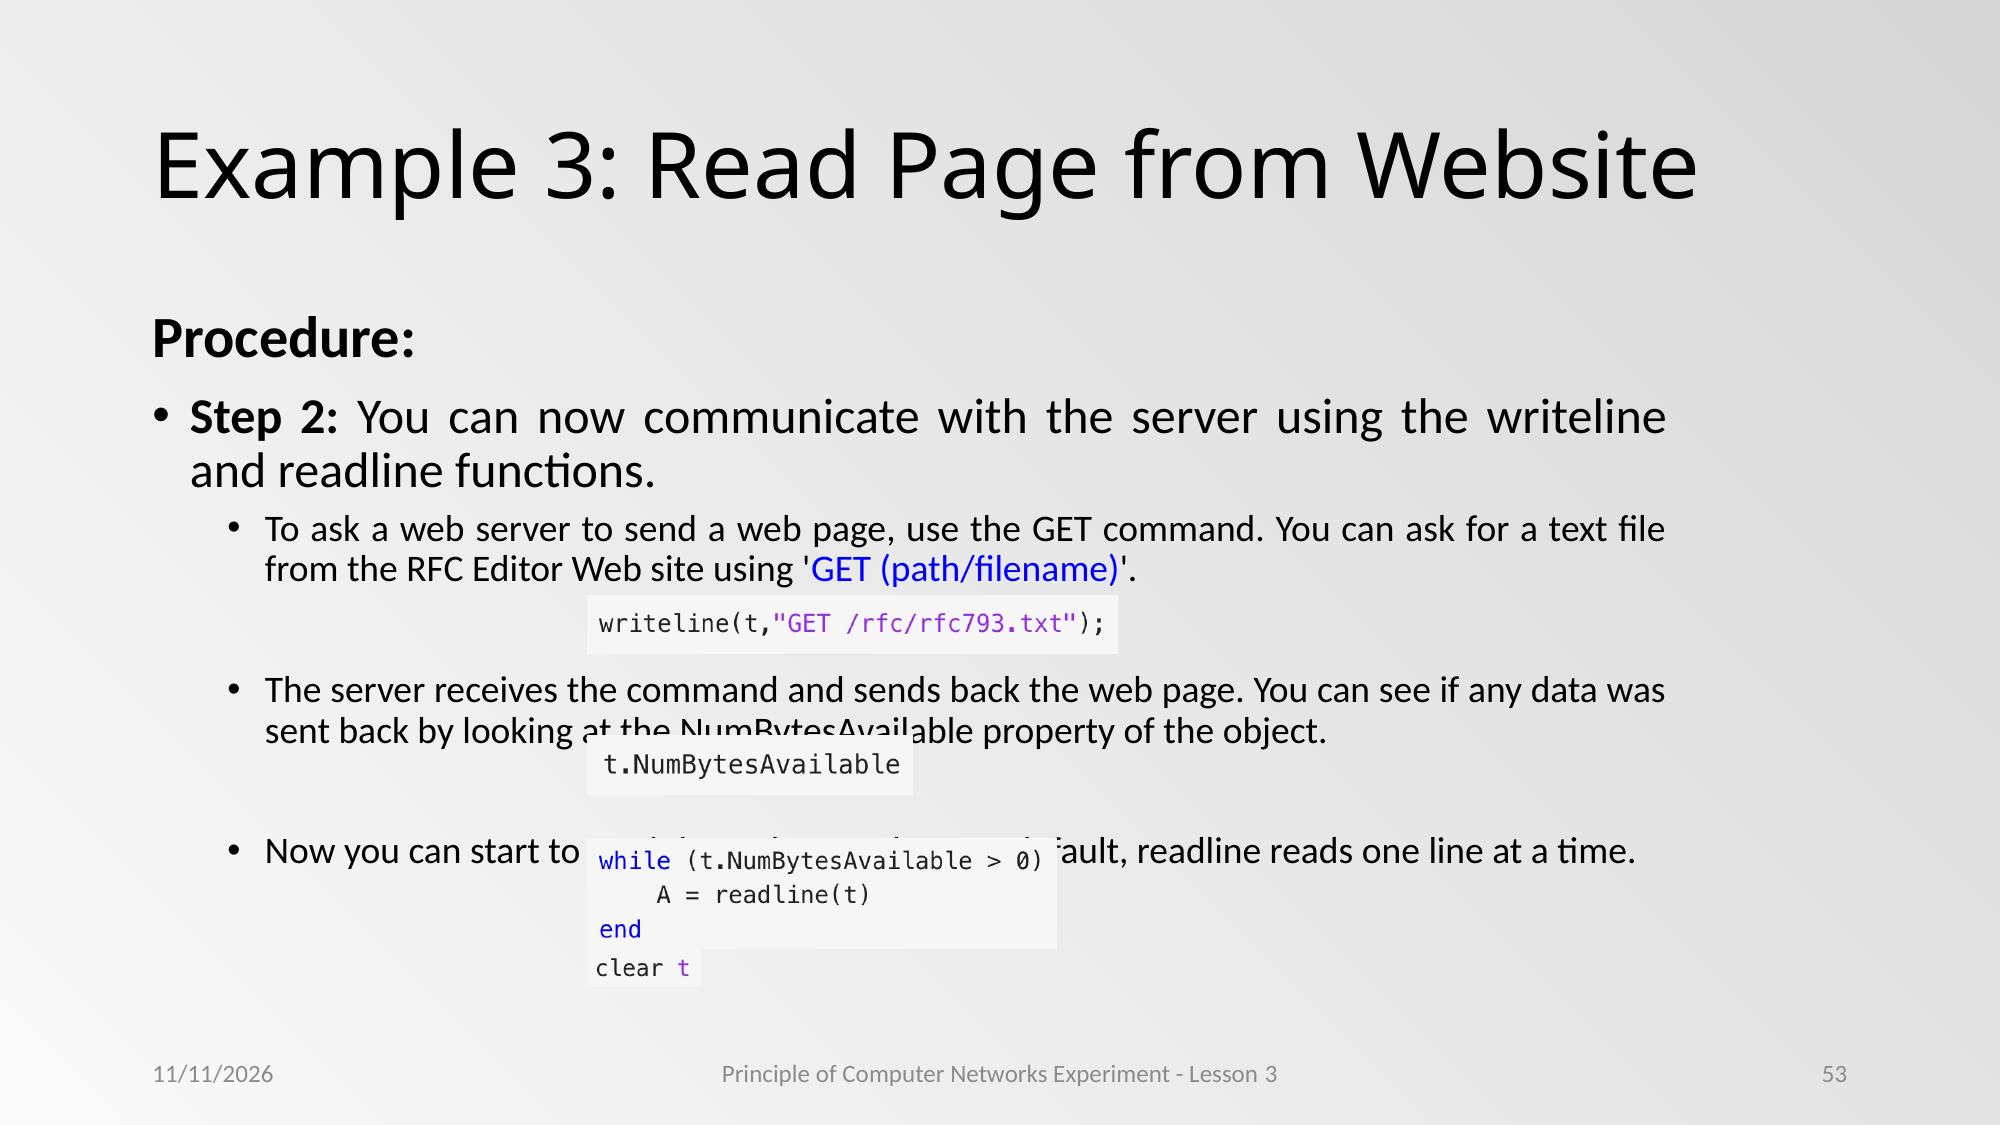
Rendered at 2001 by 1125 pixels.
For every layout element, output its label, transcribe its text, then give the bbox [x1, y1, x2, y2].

slide_number 53 [1412, 1042, 1863, 1103]
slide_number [137, 1042, 588, 1103]
picture [587, 595, 1118, 654]
footer Principle of Computer Networks Experiment - Lesson 3 [662, 1042, 1338, 1103]
title Example 3: Read Page from Website [137, 59, 1863, 278]
picture [587, 838, 1057, 987]
picture [587, 735, 913, 795]
list Procedure: Step 2: You can now communicate with the server using the writeline and readline functions. To ask a web server to send a web page, use the GET command. You can ask for a text file from the RFC Editor Web site using 'GET (path/filename)'. The server receives the command and sends back the web page. You can see if any data was sent back by looking at the NumBytesAvailable property of the object. Now you can start to read the web page data. By default, readline reads one line at a time. [137, 299, 1683, 1043]
